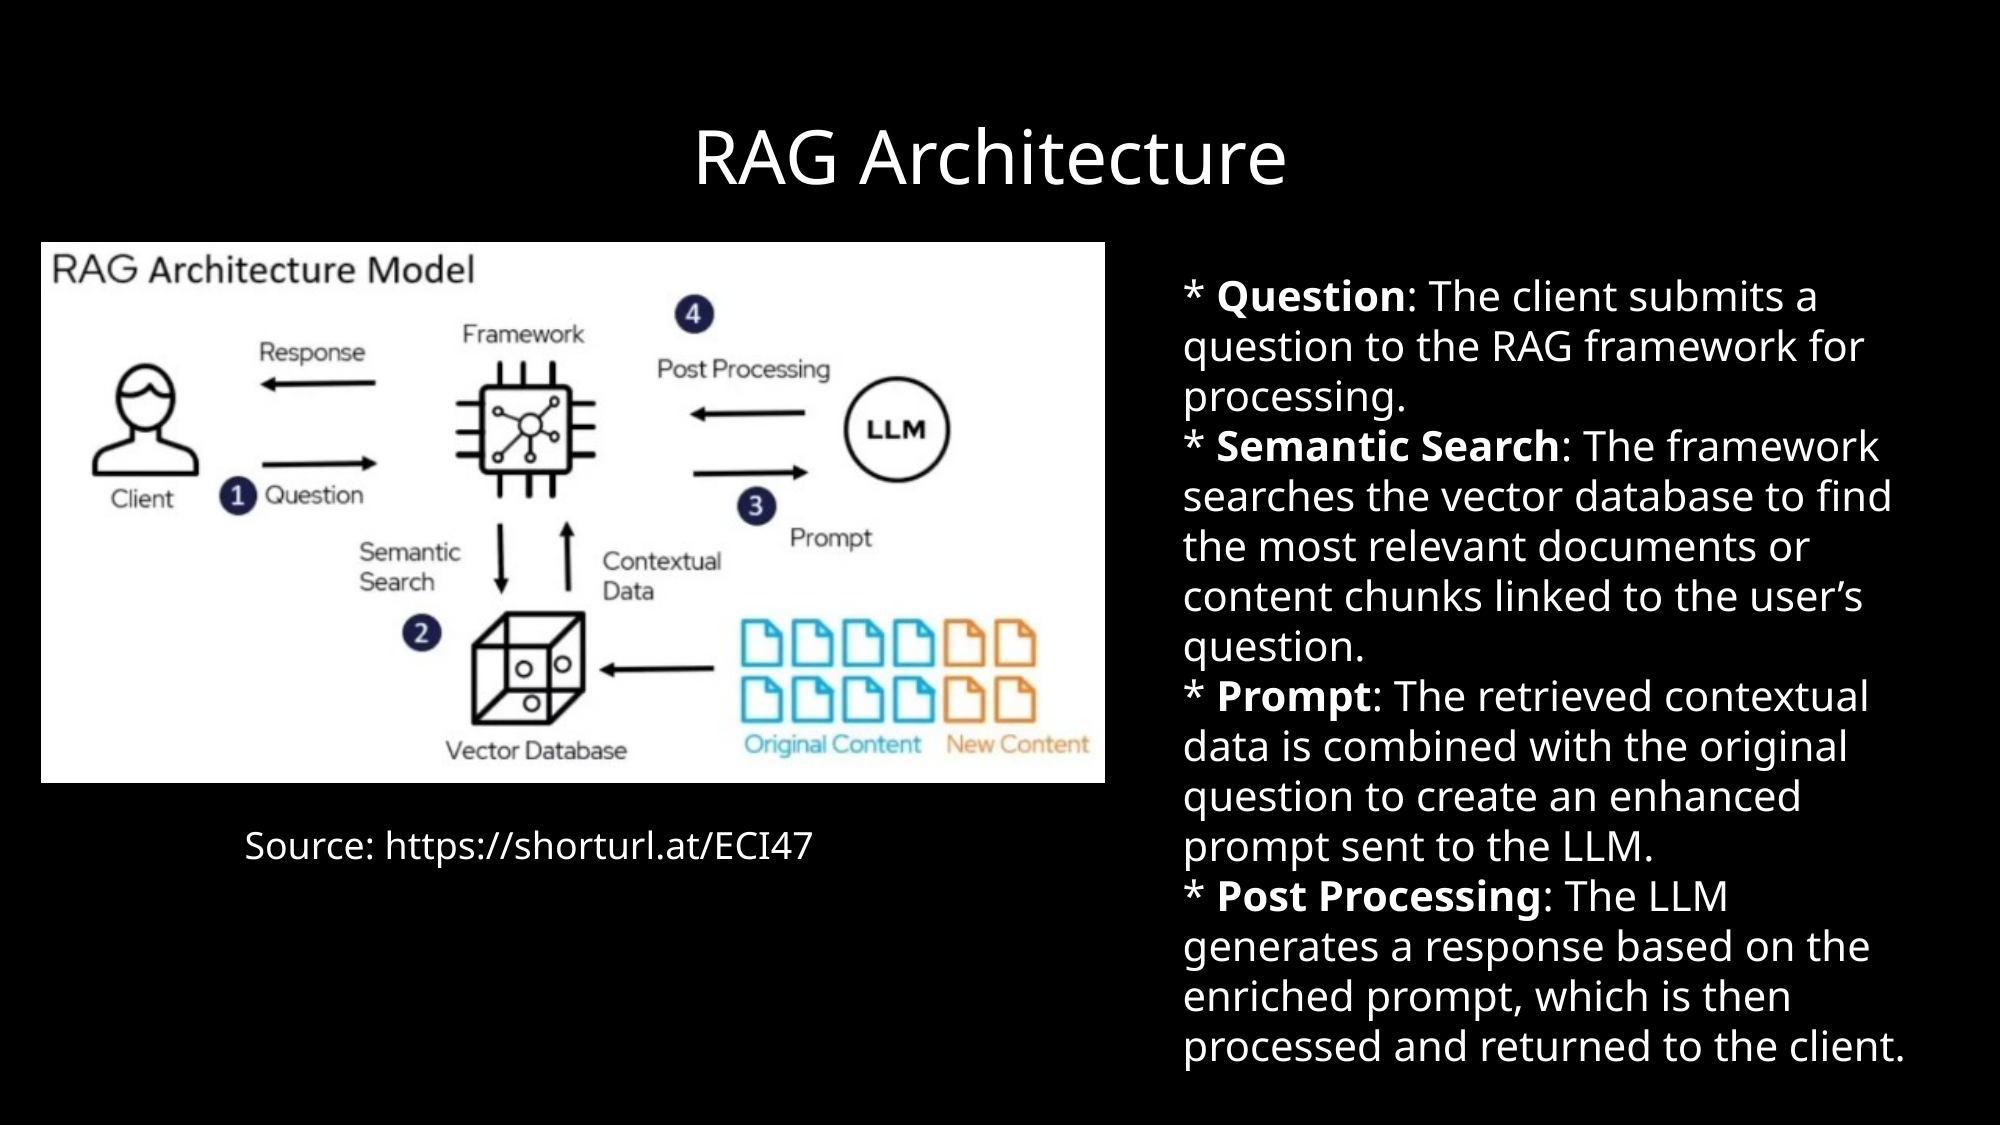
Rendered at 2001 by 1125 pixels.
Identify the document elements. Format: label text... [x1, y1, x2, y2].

picture [41, 241, 1105, 784]
text_box * Question: The client submits a question to the RAG framework for processing. * Semantic Search: The framework searches the vector database to find the most relevant documents or content chunks linked to the user’s question. * Prompt: The retrieved contextual data is combined with the original question to create an enhanced prompt sent to the LLM. * Post Processing: The LLM generates a response based on the enriched prompt, which is then processed and returned to the client. [1167, 262, 1927, 1078]
text_box RAG Architecture [285, 101, 1715, 297]
text_box Source: https://shorturl.at/ECI47 [85, 814, 974, 874]
